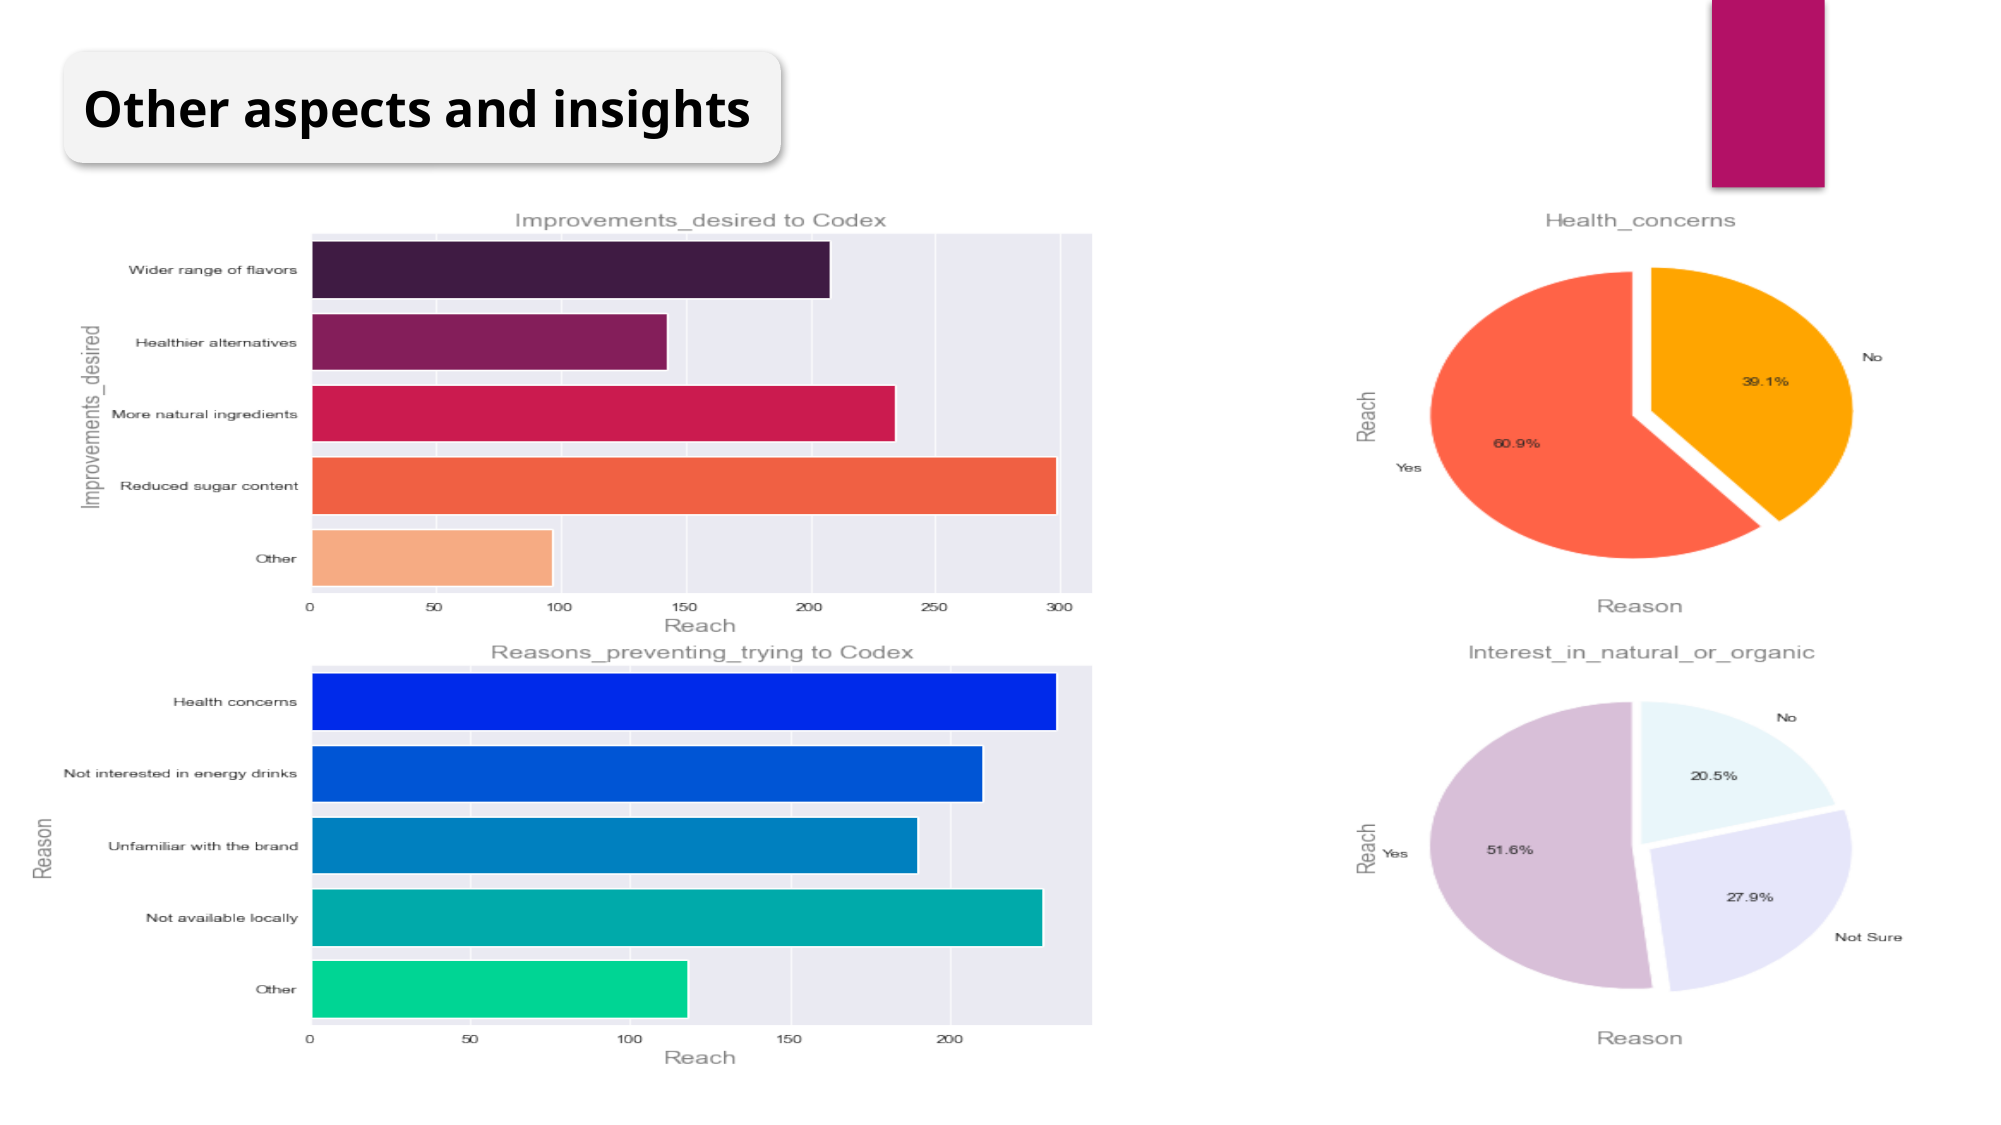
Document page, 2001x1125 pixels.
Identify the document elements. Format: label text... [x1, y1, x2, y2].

text_box Other aspects and insights [62, 50, 783, 165]
picture [20, 205, 1914, 1075]
